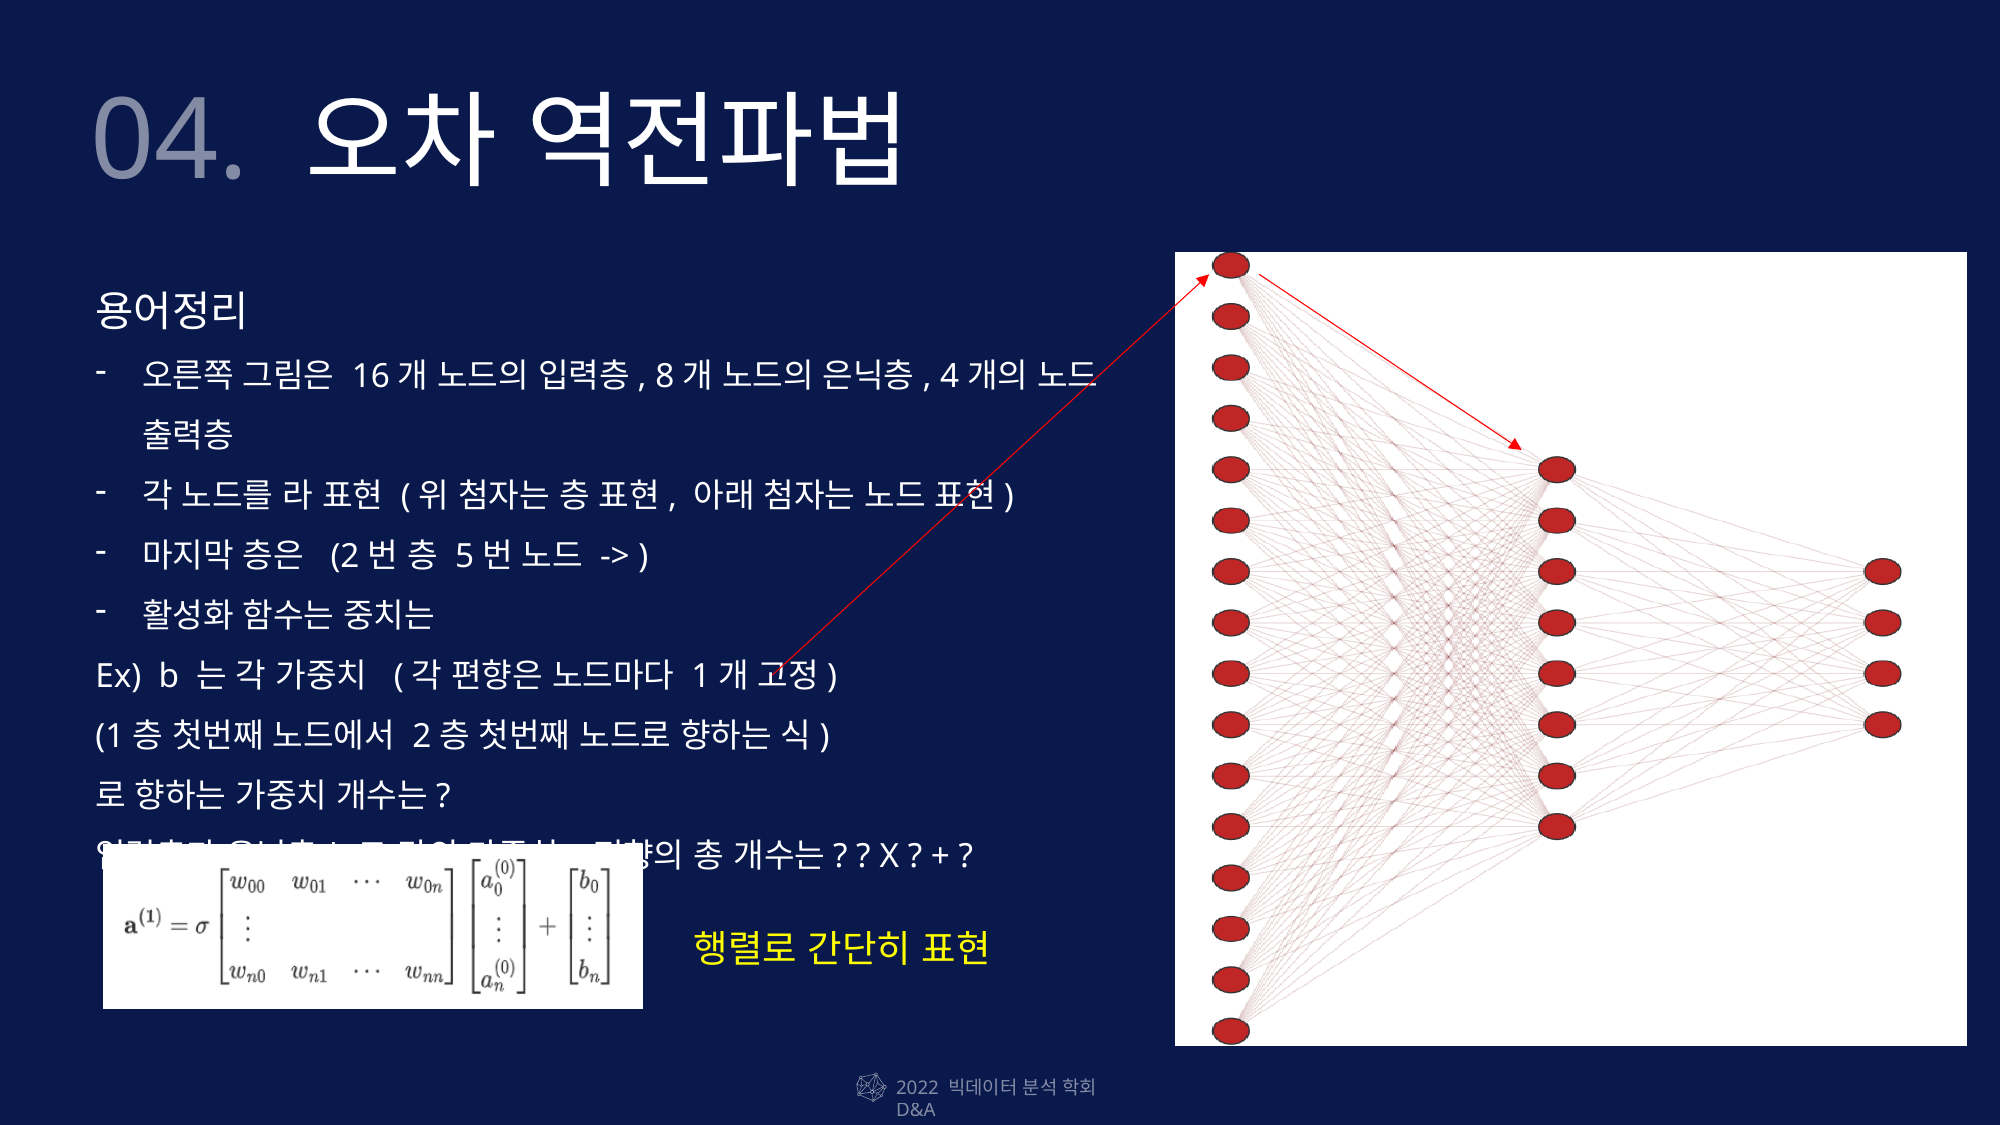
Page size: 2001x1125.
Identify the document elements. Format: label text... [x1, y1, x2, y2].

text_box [855, 1068, 1145, 1107]
picture [1175, 252, 1967, 1046]
picture [103, 844, 643, 1009]
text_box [1259, 274, 1522, 450]
text_box 04. 오차 역전파법 [75, 58, 1210, 209]
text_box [772, 274, 1210, 676]
